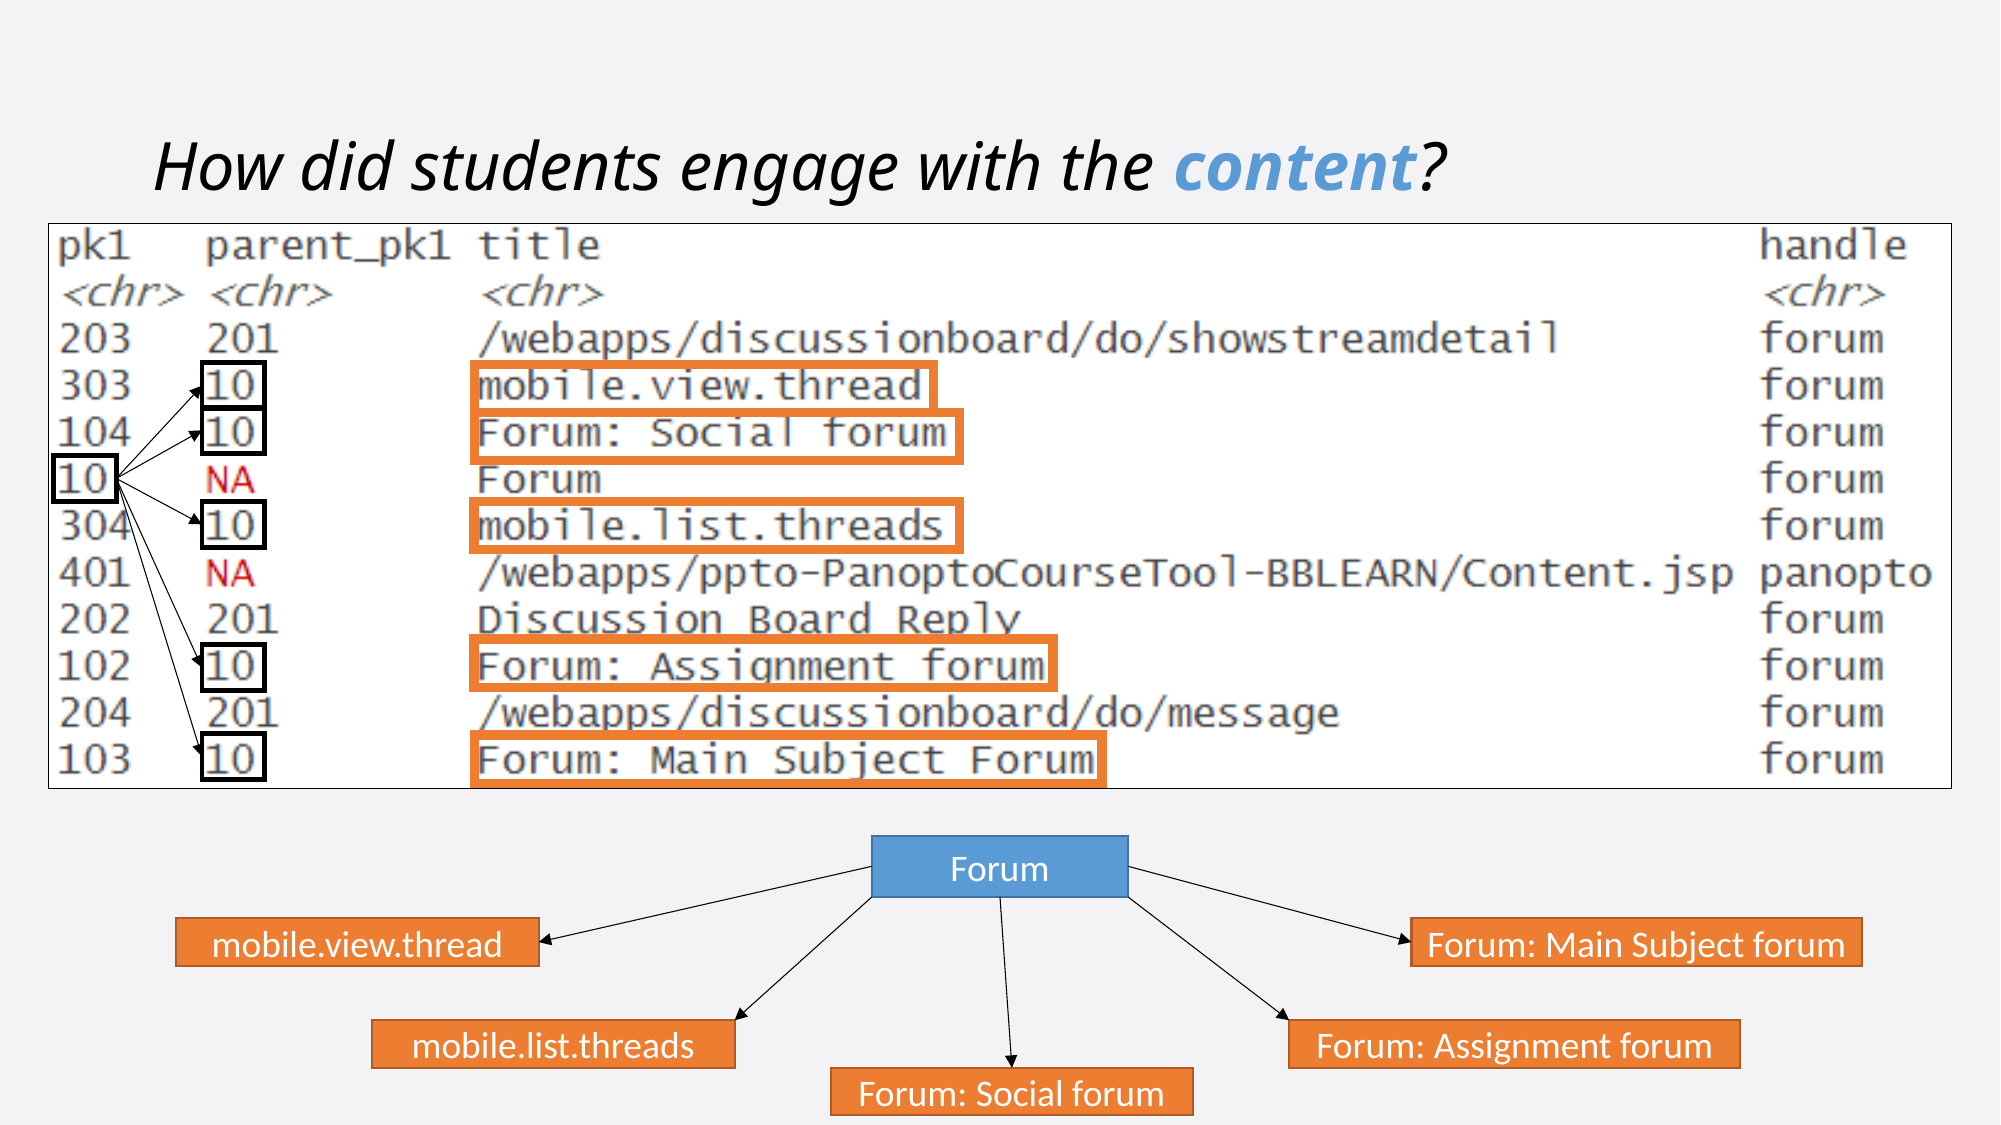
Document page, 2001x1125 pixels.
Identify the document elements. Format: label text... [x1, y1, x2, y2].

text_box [116, 430, 202, 478]
picture [48, 223, 1952, 789]
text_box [999, 896, 1012, 1068]
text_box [734, 896, 872, 1021]
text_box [116, 385, 202, 430]
text_box Forum: Social forum [830, 1067, 1194, 1116]
text_box mobile.list.threads [371, 1019, 736, 1069]
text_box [538, 866, 872, 943]
text_box Forum: Assignment forum [1288, 1019, 1741, 1069]
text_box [1127, 896, 1290, 1021]
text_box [1128, 866, 1412, 943]
text_box mobile.view.thread [175, 917, 540, 967]
title How did students engage with the content? [137, 59, 1863, 223]
text_box Forum [871, 835, 1129, 898]
text_box Forum: Main Subject forum [1410, 917, 1863, 967]
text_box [116, 478, 202, 757]
